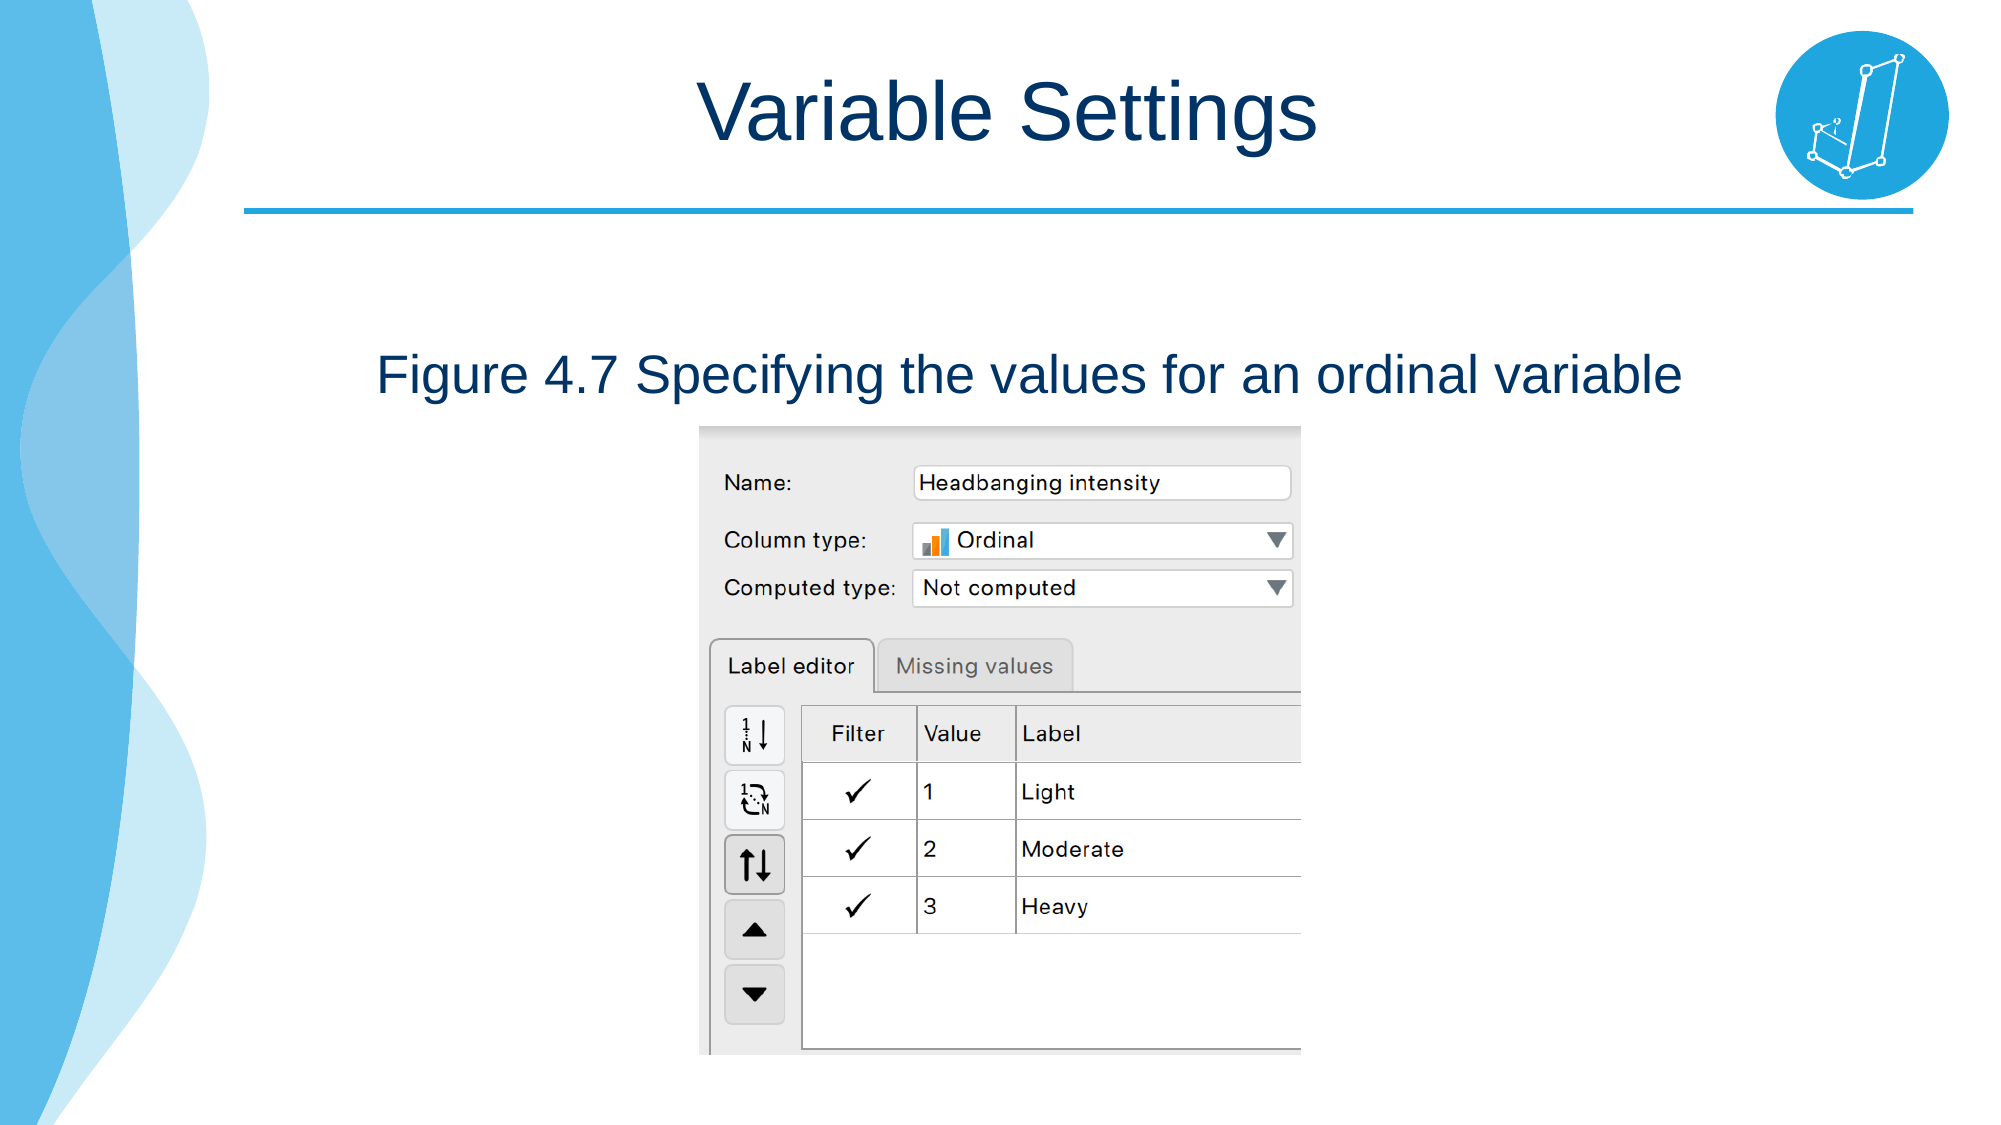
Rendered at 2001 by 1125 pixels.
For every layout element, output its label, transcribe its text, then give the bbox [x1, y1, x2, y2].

title Variable Settings [244, 19, 1772, 212]
picture [699, 426, 1301, 1055]
list Figure 4.7 Specifying the values for an ordinal variable [353, 331, 1709, 470]
